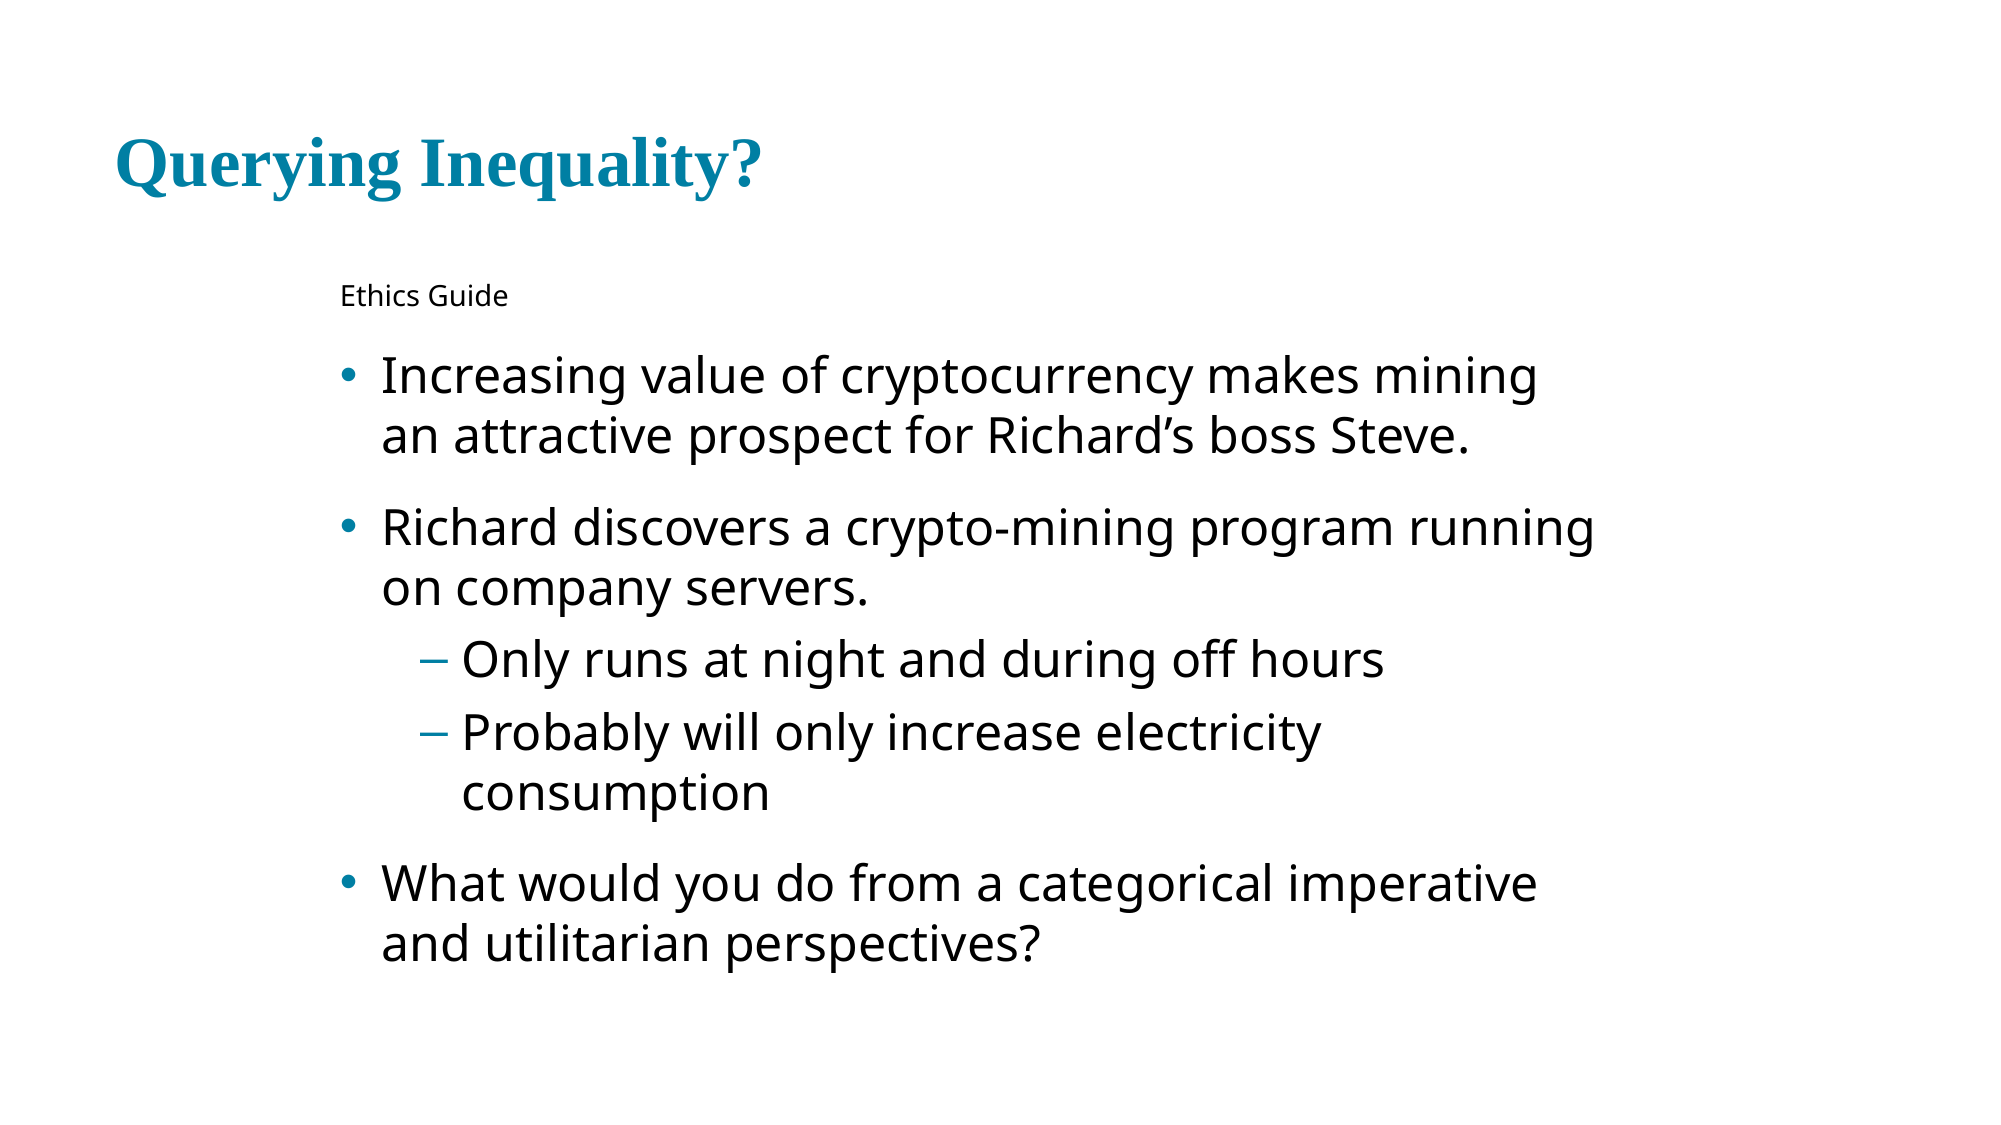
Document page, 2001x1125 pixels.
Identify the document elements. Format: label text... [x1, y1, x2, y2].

list Ethics Guide Increasing value of cryptocurrency makes mining an attractive prospect for Richard’s boss Steve. Richard discovers a crypto-mining program running on company servers. Only runs at night and during off hours Probably will only increase electricity consumption What would you do from a categorical imperative and utilitarian perspectives? [324, 262, 1621, 1005]
title Querying Inequality? [99, 35, 1900, 216]
